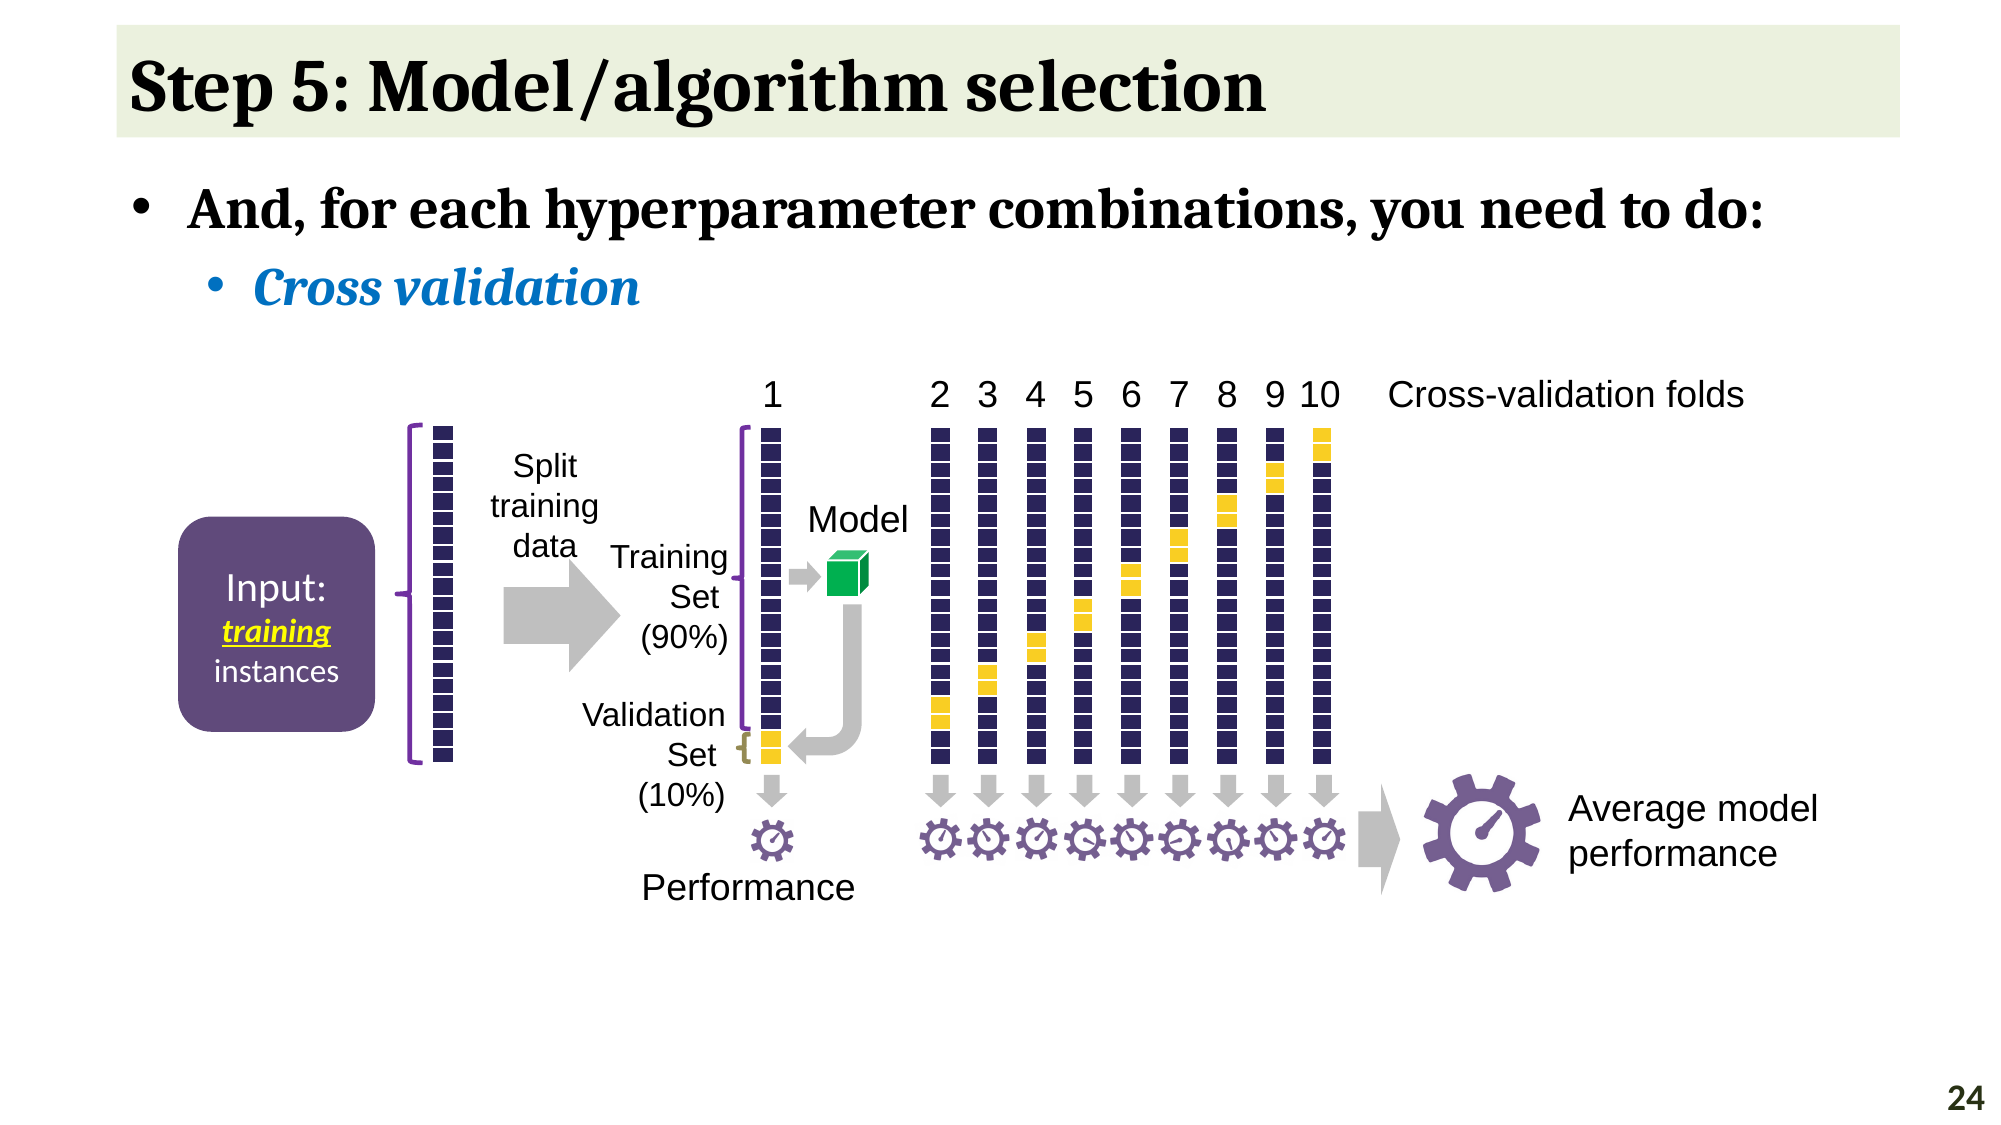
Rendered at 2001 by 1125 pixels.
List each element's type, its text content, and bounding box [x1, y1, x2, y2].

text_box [624, 774, 873, 917]
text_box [788, 487, 926, 598]
text_box Average model performance [1553, 776, 1843, 881]
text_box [503, 426, 783, 823]
slide_number 24 [1899, 1065, 2000, 1125]
text_box [1356, 781, 1403, 898]
text_box [788, 607, 864, 767]
text_box Split training data [475, 437, 498, 572]
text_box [746, 362, 1763, 424]
picture [1420, 772, 1542, 896]
list And, for each hyperparameter combinations, you need to do: Cross validation [116, 162, 1901, 1026]
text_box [930, 432, 1333, 765]
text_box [177, 424, 454, 764]
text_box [918, 774, 1346, 862]
title Step 5: Model/algorithm selection [116, 24, 1901, 138]
